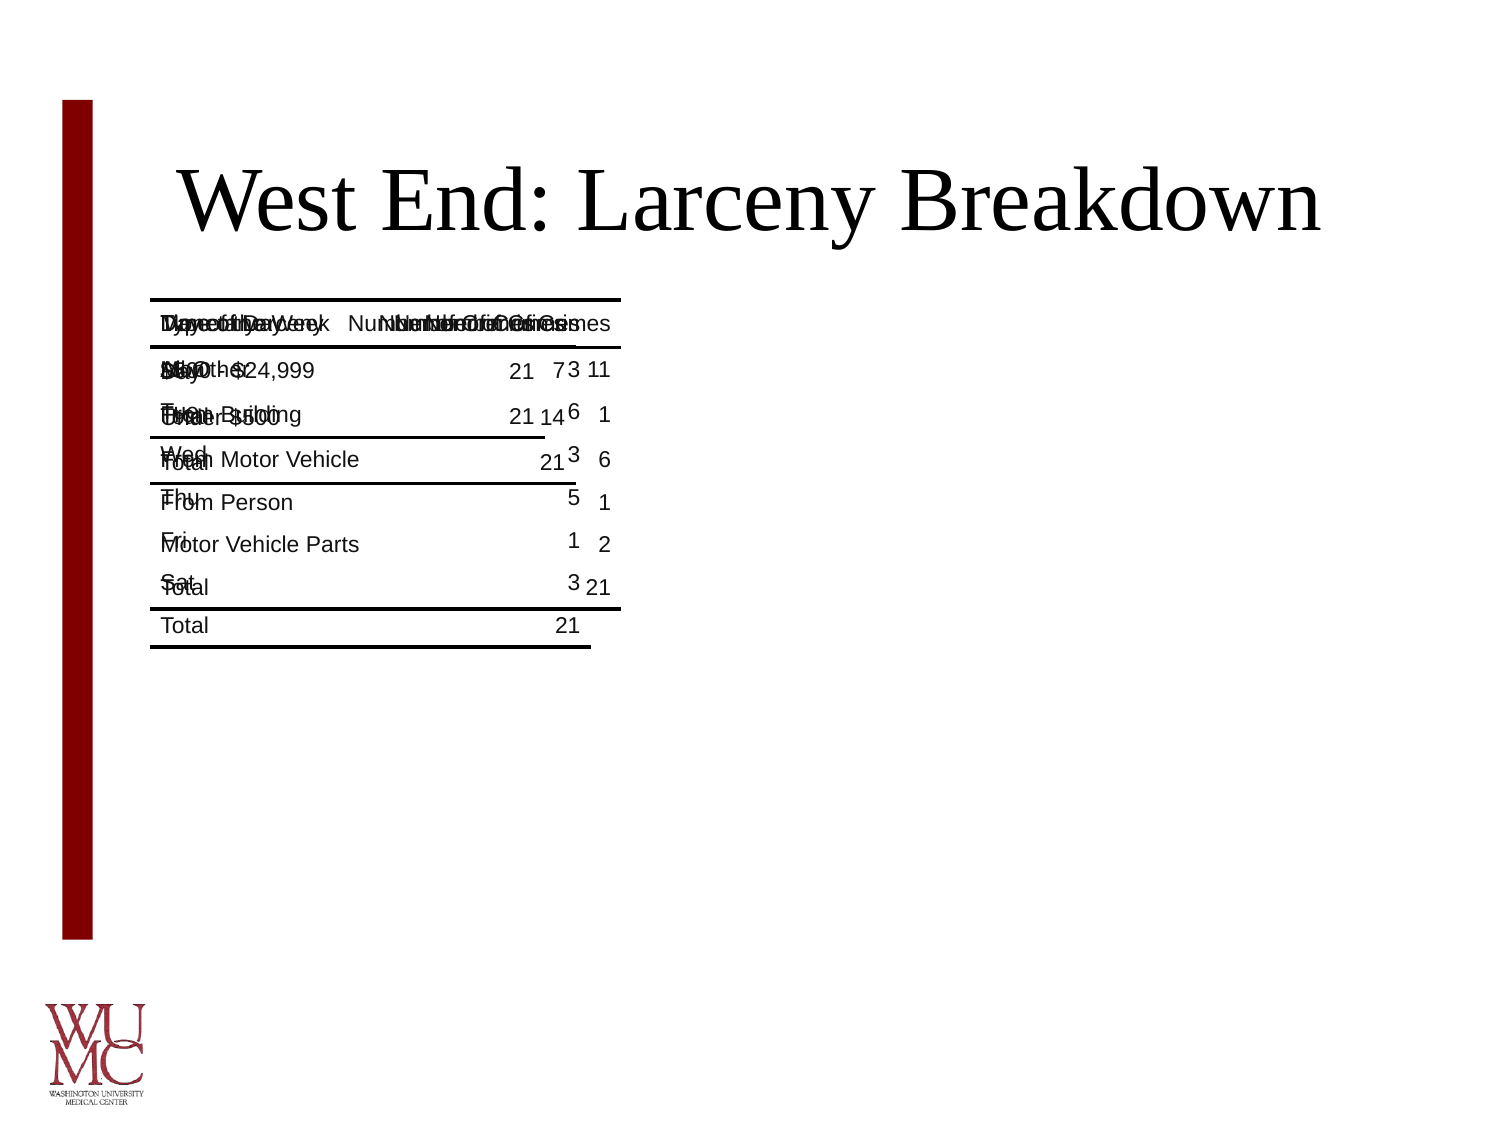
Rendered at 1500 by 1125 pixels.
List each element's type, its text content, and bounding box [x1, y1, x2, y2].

table_cell 21 [347, 441, 576, 482]
table_cell 1 [393, 481, 621, 524]
table_header Monetary [150, 302, 347, 345]
table_cell From Person [150, 485, 393, 524]
table_cell 11 [576, 349, 621, 391]
table_cell Total [150, 611, 362, 645]
table_cell Motor Vehicle Parts [150, 524, 393, 566]
table_cell $500 - $24,999 [150, 349, 347, 395]
table_cell Total [150, 566, 393, 607]
table_header Number of Crimes [576, 302, 621, 346]
table_cell Total [150, 441, 347, 482]
picture [41, 996, 156, 1113]
table_cell 7 [347, 349, 576, 395]
table_cell 6 [576, 438, 621, 481]
table_cell 1 [576, 391, 621, 438]
table_cell 21 [362, 611, 591, 645]
table_cell 14 [347, 395, 576, 441]
table_cell Under $500 [150, 395, 347, 441]
table_cell 2 [393, 524, 621, 566]
title West End: Larceny Breakdown [112, 99, 1388, 288]
table_cell 21 [393, 566, 621, 607]
table_header Number of Crimes [347, 302, 576, 345]
